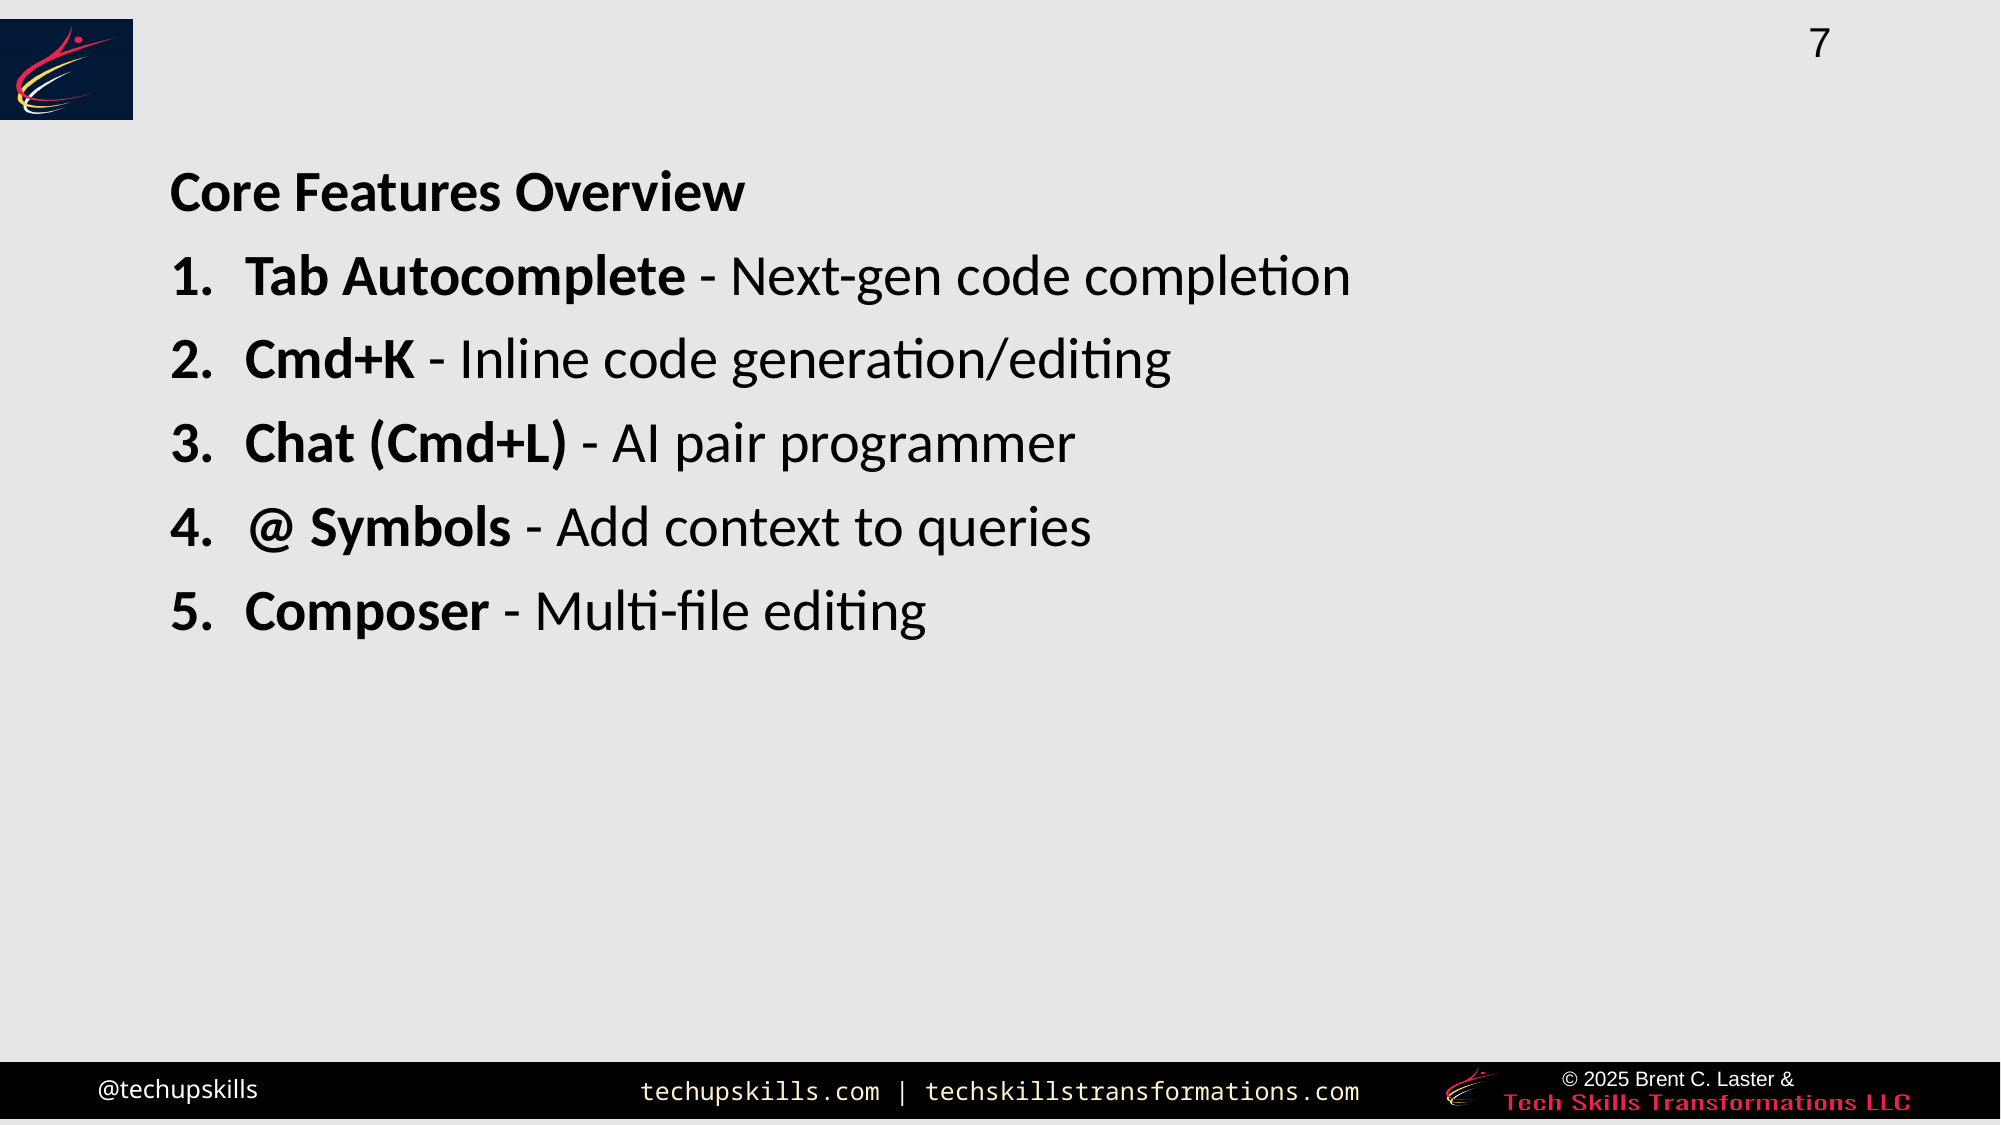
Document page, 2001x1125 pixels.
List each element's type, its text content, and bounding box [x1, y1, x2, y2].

picture [1429, 1059, 1945, 1114]
picture [0, 19, 133, 120]
list Core Features Overview Tab Autocomplete - Next-gen code completion Cmd+K - Inline code generation/editing Chat (Cmd+L) - AI pair programmer @ Symbols - Add context to queries Composer - Multi-file editing [154, 153, 1880, 868]
